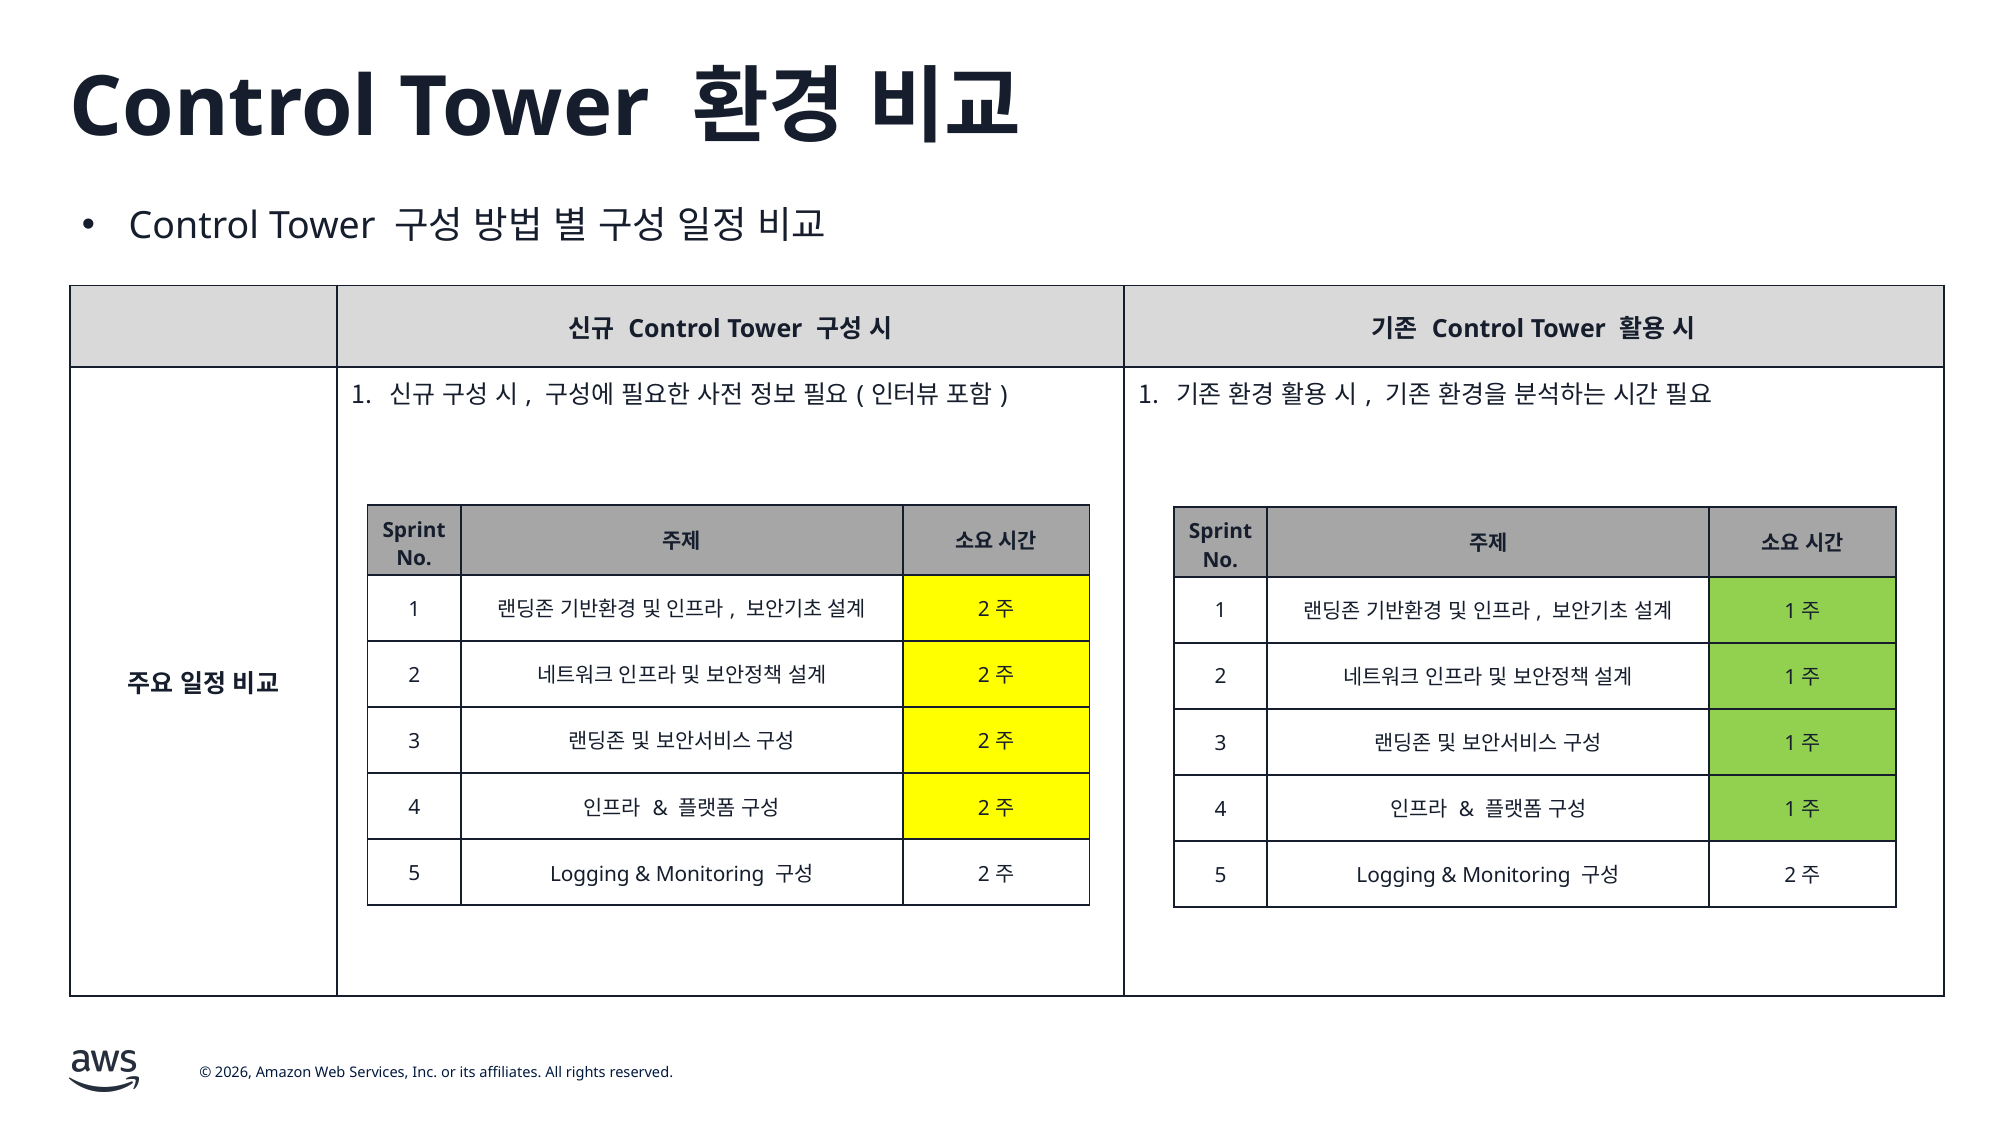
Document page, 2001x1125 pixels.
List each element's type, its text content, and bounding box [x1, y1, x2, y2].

table_cell 주요 일정 비교 [71, 368, 336, 995]
table_header 소요 시간 [904, 506, 1089, 574]
text_box Control Tower 구성 방법 별 구성 일정 비교 [81, 193, 827, 254]
table_header [71, 286, 336, 366]
table_cell 2 [368, 642, 460, 706]
table_header 기존 Control Tower 활용 시 [1125, 286, 1943, 366]
table_cell 랜딩존 기반환경 및 인프라, 보안기초 설계 [1268, 578, 1708, 642]
table_cell 3 [1175, 710, 1266, 774]
table_cell 랜딩존 및 보안서비스 구성 [1268, 710, 1708, 774]
table_header 주제 [1268, 508, 1708, 576]
table_header 소요 시간 [1710, 508, 1895, 576]
table_cell Logging & Monitoring 구성 [462, 840, 902, 904]
table_cell 4 [1175, 776, 1266, 840]
title Control Tower 환경 비교 [69, 56, 1944, 163]
table_cell 신규 구성 시, 구성에 필요한 사전 정보 필요(인터뷰 포함) [338, 368, 1123, 995]
picture [69, 1050, 139, 1092]
table_cell 네트워크 인프라 및 보안정책 설계 [1268, 644, 1708, 708]
table_cell 2주 [904, 576, 1089, 640]
table_cell 1 [1175, 578, 1266, 642]
table_cell 네트워크 인프라 및 보안정책 설계 [462, 642, 902, 706]
table_cell 기존 환경 활용 시, 기존 환경을 분석하는 시간 필요 [1125, 368, 1943, 995]
table_cell 2주 [1710, 842, 1895, 906]
table_cell 1주 [1710, 644, 1895, 708]
table_cell 2 [1175, 644, 1266, 708]
table_cell 4 [368, 774, 460, 838]
table_cell 2주 [904, 774, 1089, 838]
table_cell 5 [368, 840, 460, 904]
table_cell 랜딩존 및 보안서비스 구성 [462, 708, 902, 772]
table_cell 1주 [1710, 578, 1895, 642]
table_header Sprint No. [1175, 508, 1266, 576]
table_cell Logging & Monitoring 구성 [1268, 842, 1708, 906]
table_cell 3 [368, 708, 460, 772]
table_cell 2주 [904, 840, 1089, 904]
table_header 주제 [462, 506, 902, 574]
table_cell 5 [1175, 842, 1266, 906]
table_cell 인프라 & 플랫폼 구성 [1268, 776, 1708, 840]
table_cell 인프라 & 플랫폼 구성 [462, 774, 902, 838]
table_cell 2주 [904, 708, 1089, 772]
table_cell 랜딩존 기반환경 및 인프라, 보안기초 설계 [462, 576, 902, 640]
table_cell 1주 [1710, 776, 1895, 840]
table_cell 1주 [1710, 710, 1895, 774]
table_header Sprint No. [368, 506, 460, 574]
table_cell 1 [368, 576, 460, 640]
table_cell 2주 [904, 642, 1089, 706]
table_header 신규 Control Tower 구성 시 [338, 286, 1123, 366]
